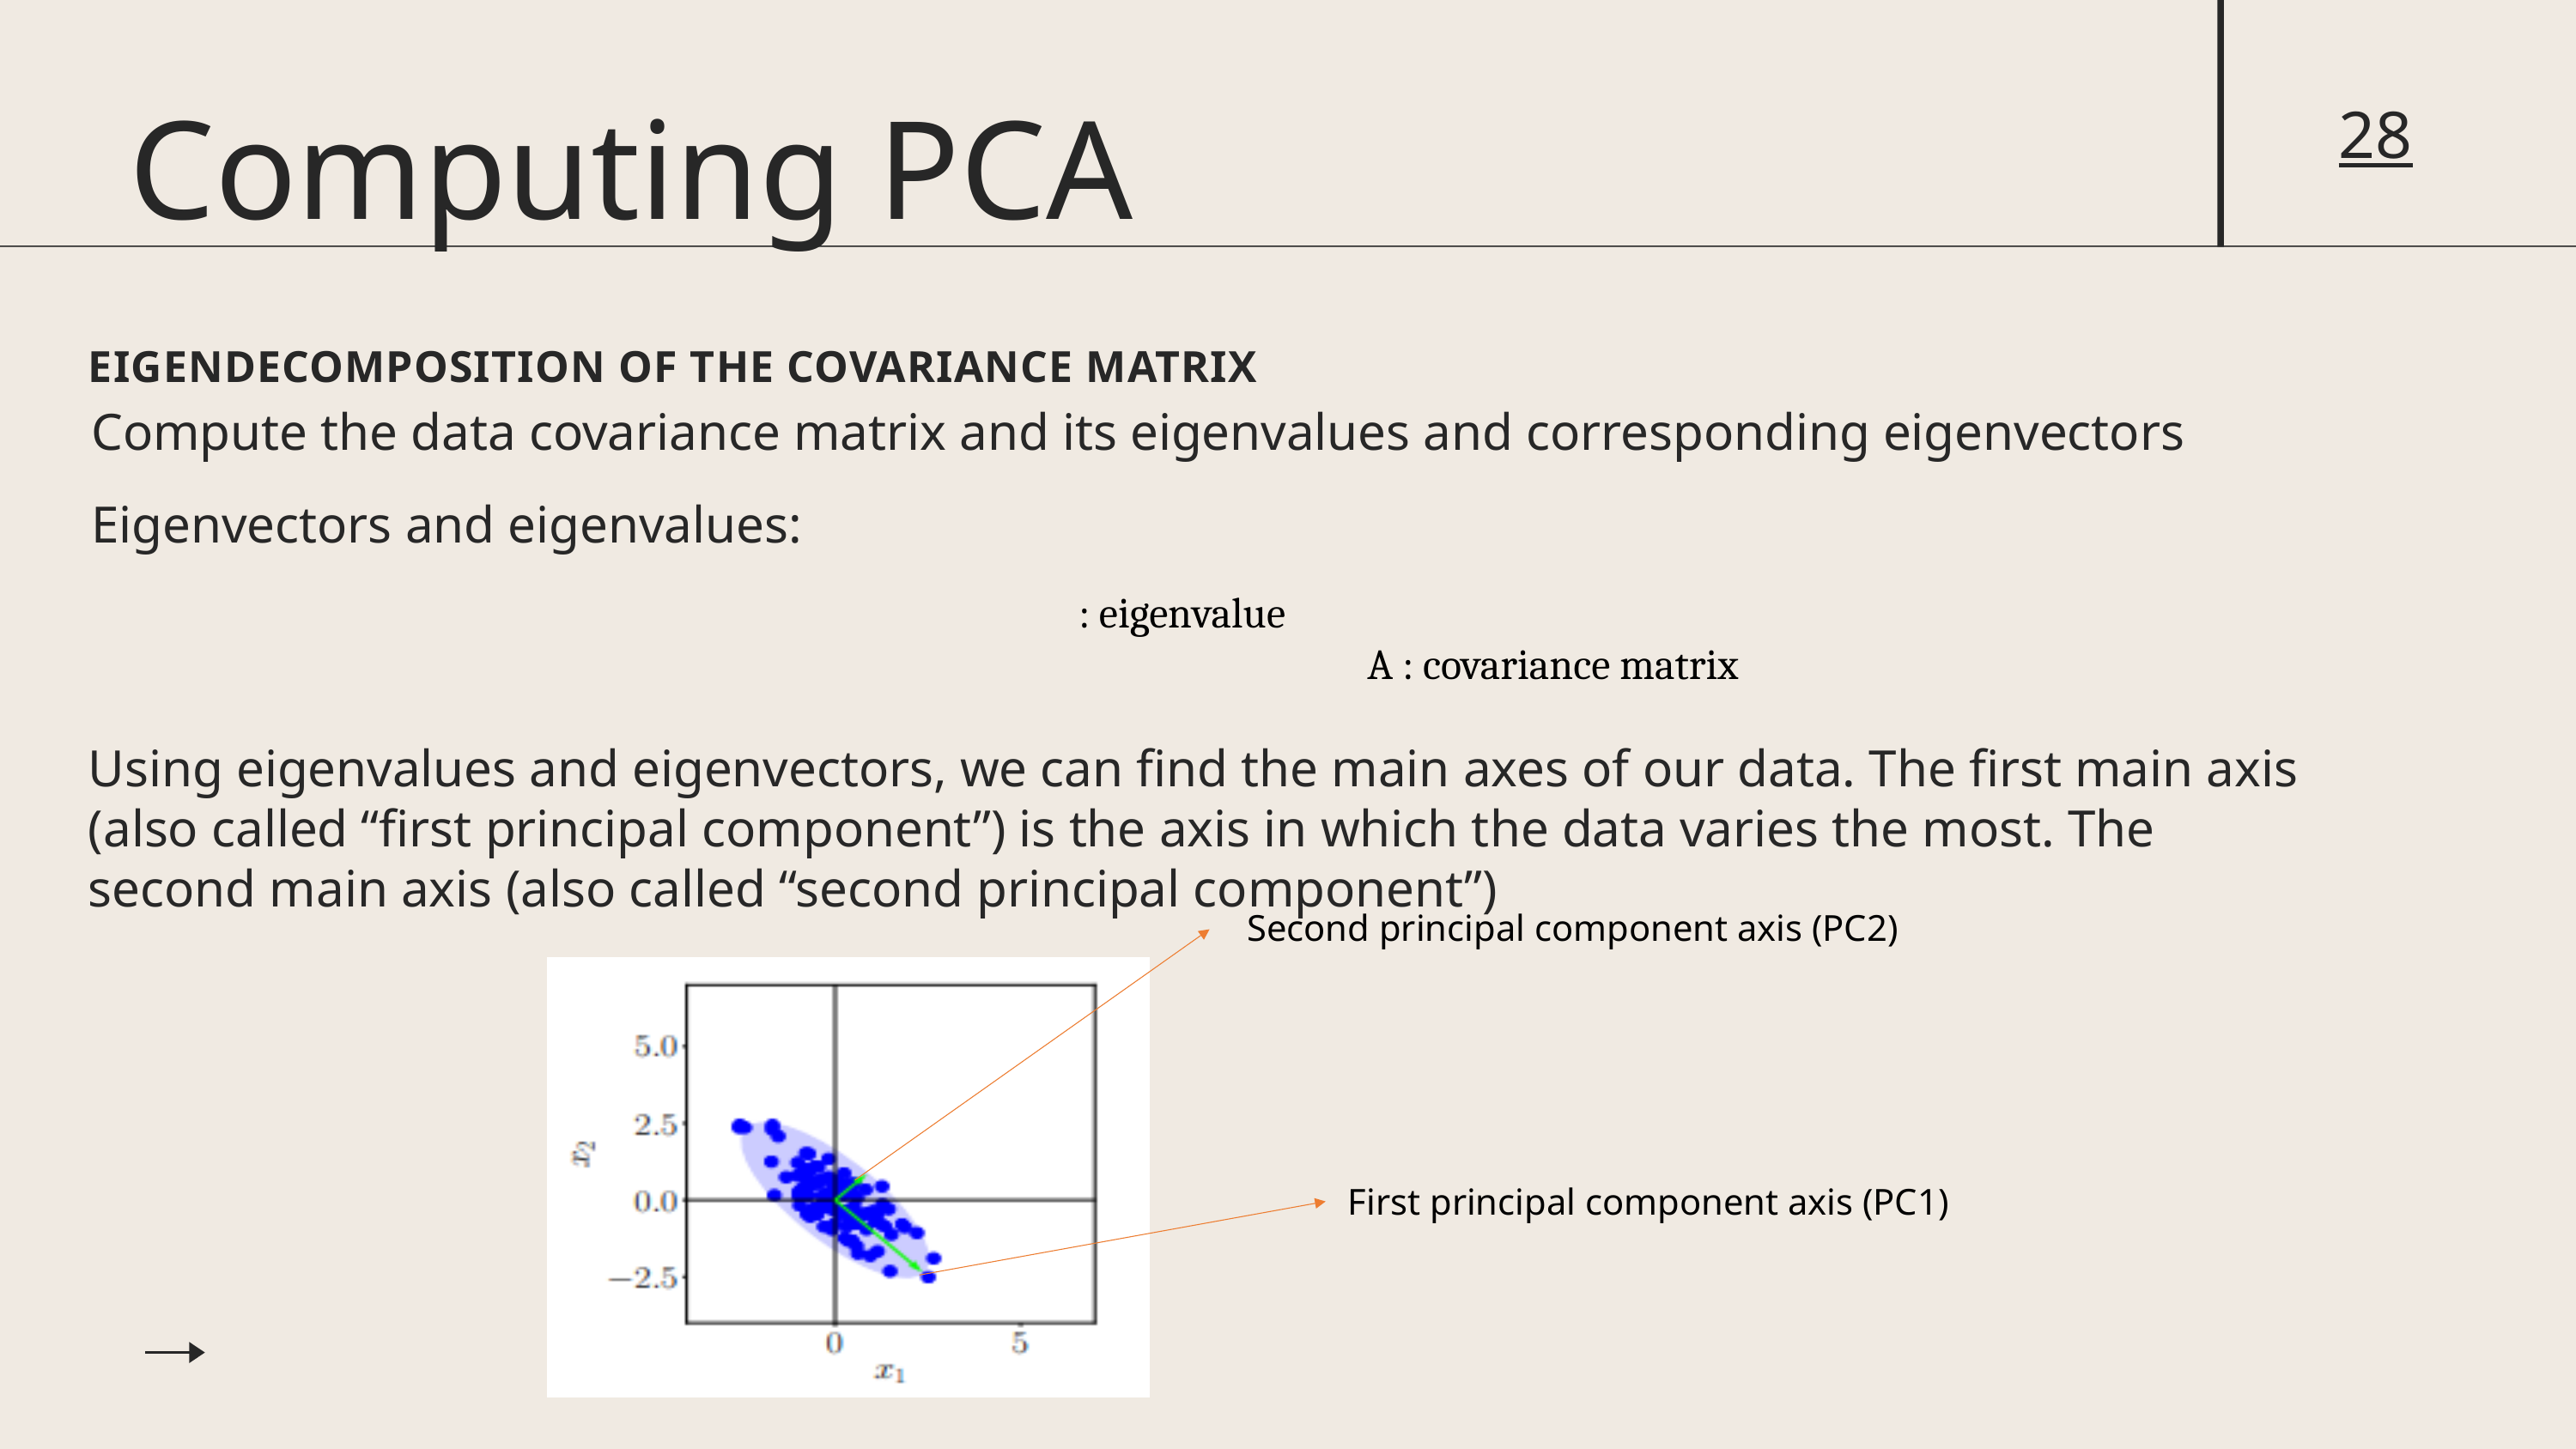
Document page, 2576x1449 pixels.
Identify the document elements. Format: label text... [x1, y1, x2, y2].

text_box Eigenvectors and eigenvalues: [91, 501, 2512, 554]
text_box First principal component axis (PC1) [1335, 1173, 1994, 1229]
text_box EIGENDECOMPOSITION OF THE COVARIANCE MATRIX [88, 315, 1597, 391]
text_box Computing PCA [128, 110, 1765, 247]
text_box Using eigenvalues and eigenvectors, we can find the main axes of our data. The first main axis (also called “first principal component”) is the axis in which the data varies the most. The second main axis (also called “second principal component”) [88, 676, 2312, 917]
text_box 28 [2296, 81, 2413, 172]
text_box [919, 1201, 1327, 1276]
text_box [2217, 0, 2224, 247]
text_box Compute the data covariance matrix and its eigenvalues and corresponding eigenvectors [91, 400, 2512, 461]
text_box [854, 929, 1210, 1180]
picture [547, 957, 1150, 1398]
text_box Second principal component axis (PC2) [1234, 899, 1932, 955]
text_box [144, 1341, 205, 1364]
